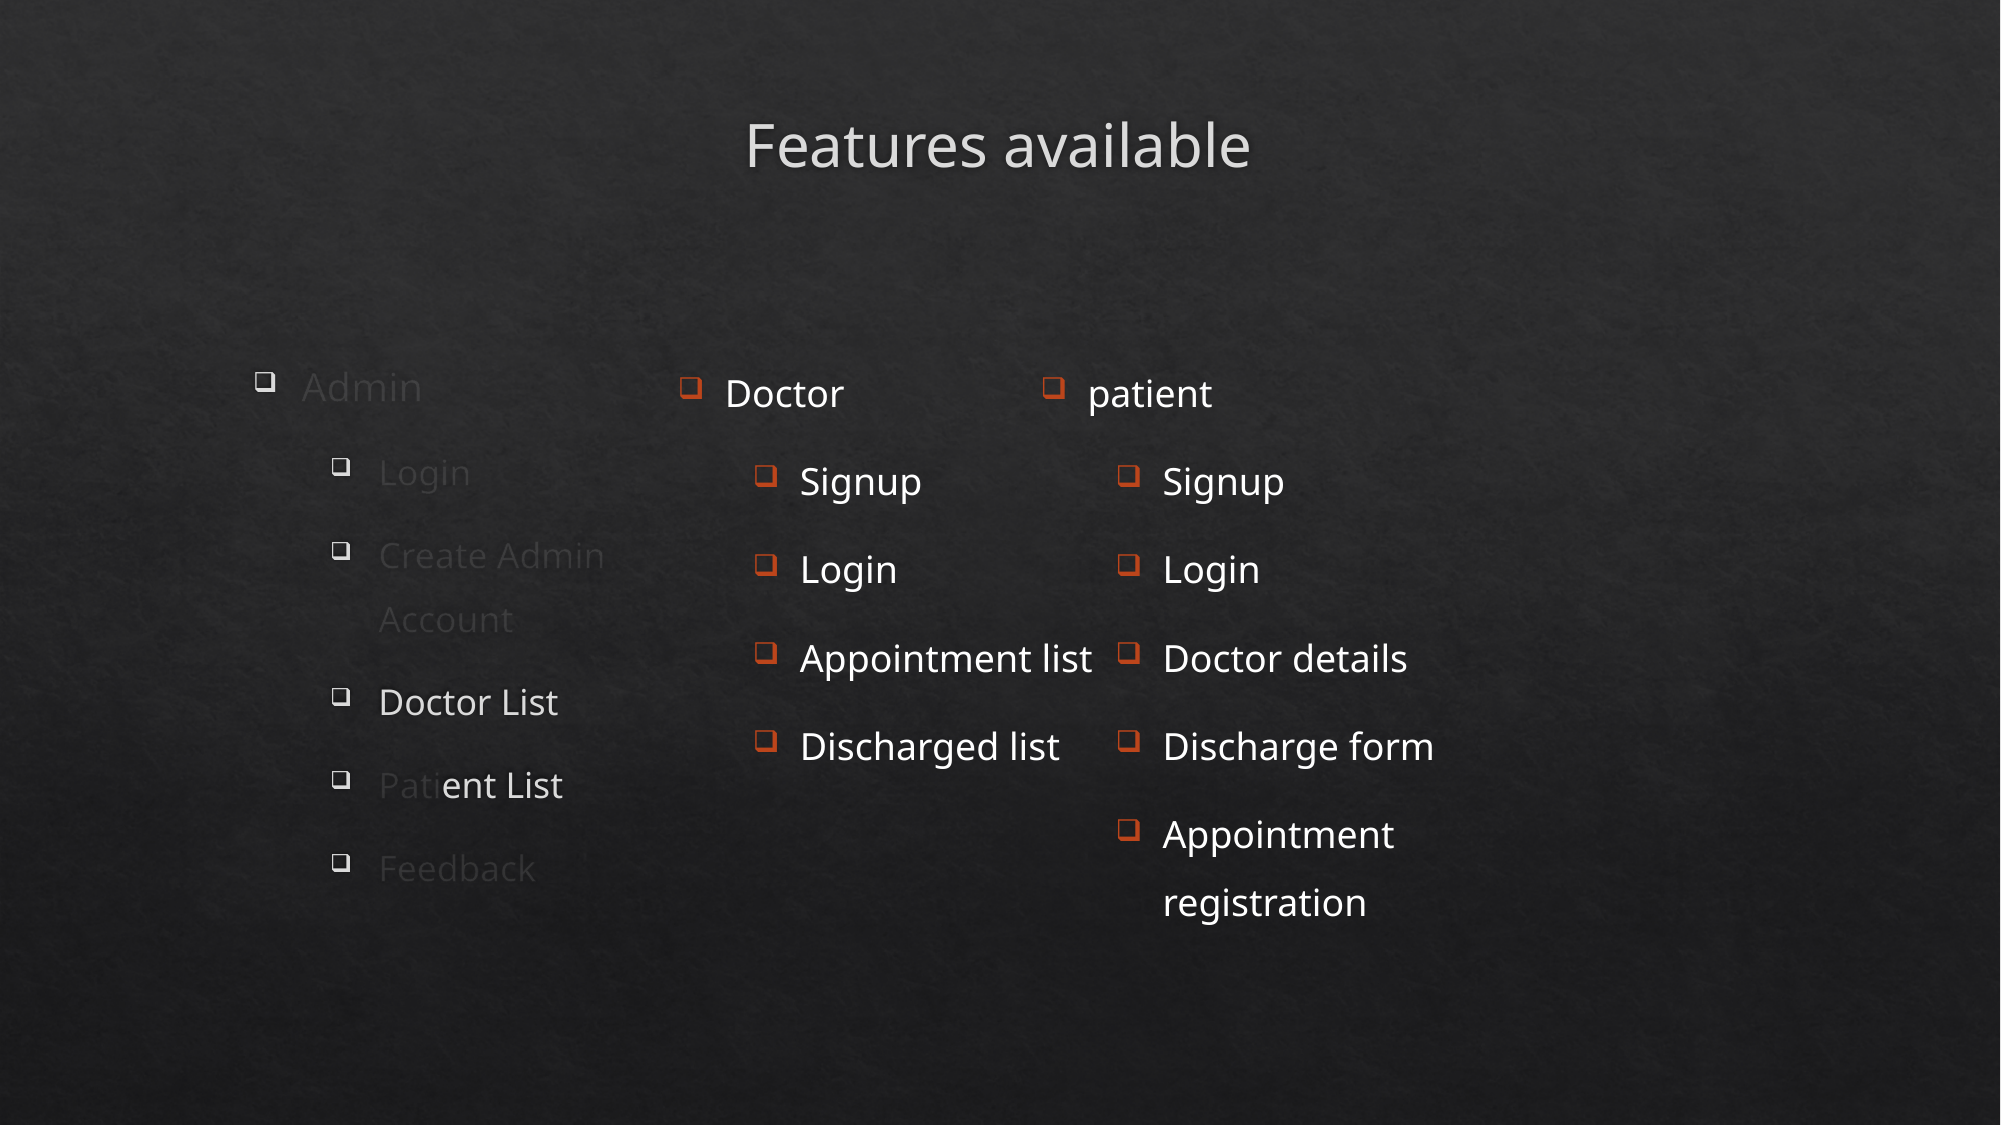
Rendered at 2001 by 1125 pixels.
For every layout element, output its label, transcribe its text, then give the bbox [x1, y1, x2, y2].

text_box patient Signup Login Doctor details Discharge form Appointment registration [1025, 339, 1566, 1108]
list Admin Login Create Admin Account Doctor List Patient List Feedback [238, 330, 725, 897]
text_box Doctor Signup Login Appointment list Discharged list [663, 339, 1025, 864]
title Features available [149, 99, 1849, 260]
